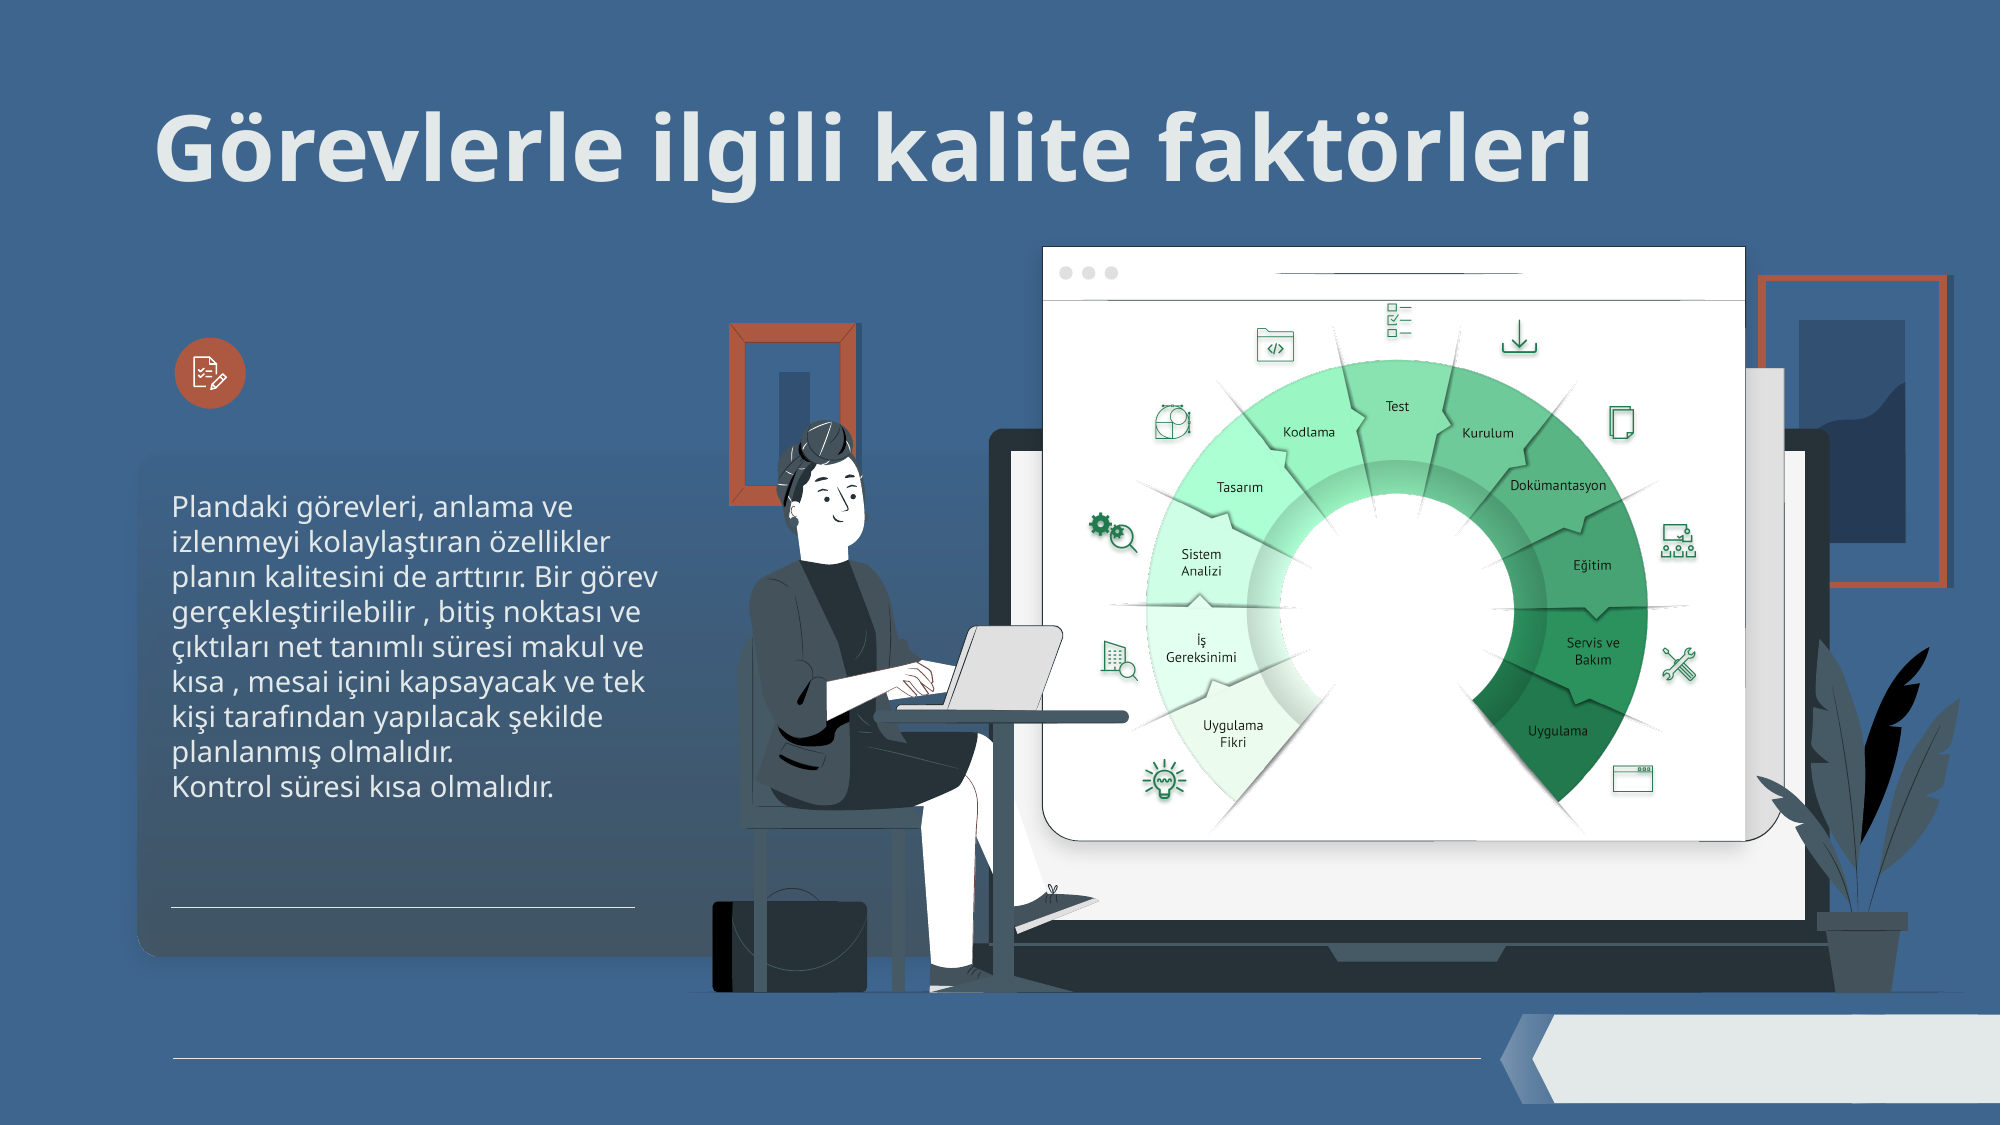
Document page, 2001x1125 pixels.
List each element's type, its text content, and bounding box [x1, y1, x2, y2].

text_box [171, 334, 249, 412]
text_box Plandaki görevleri, anlama ve izlenmeyi kolaylaştıran özellikler planın kalitesini de arttırır. Bir görev gerçekleştirilebilir , bitiş noktası ve çıktıları net tanımlı süresi makul ve kısa , mesai içini kapsayacak ve tek kişi tarafından yapılacak şekilde planlanmış olmalıdır. Kontrol süresi kısa olmalıdır. [171, 481, 703, 811]
title Görevlerle ilgili kalite faktörleri [137, 59, 1863, 244]
picture [1041, 301, 1743, 839]
